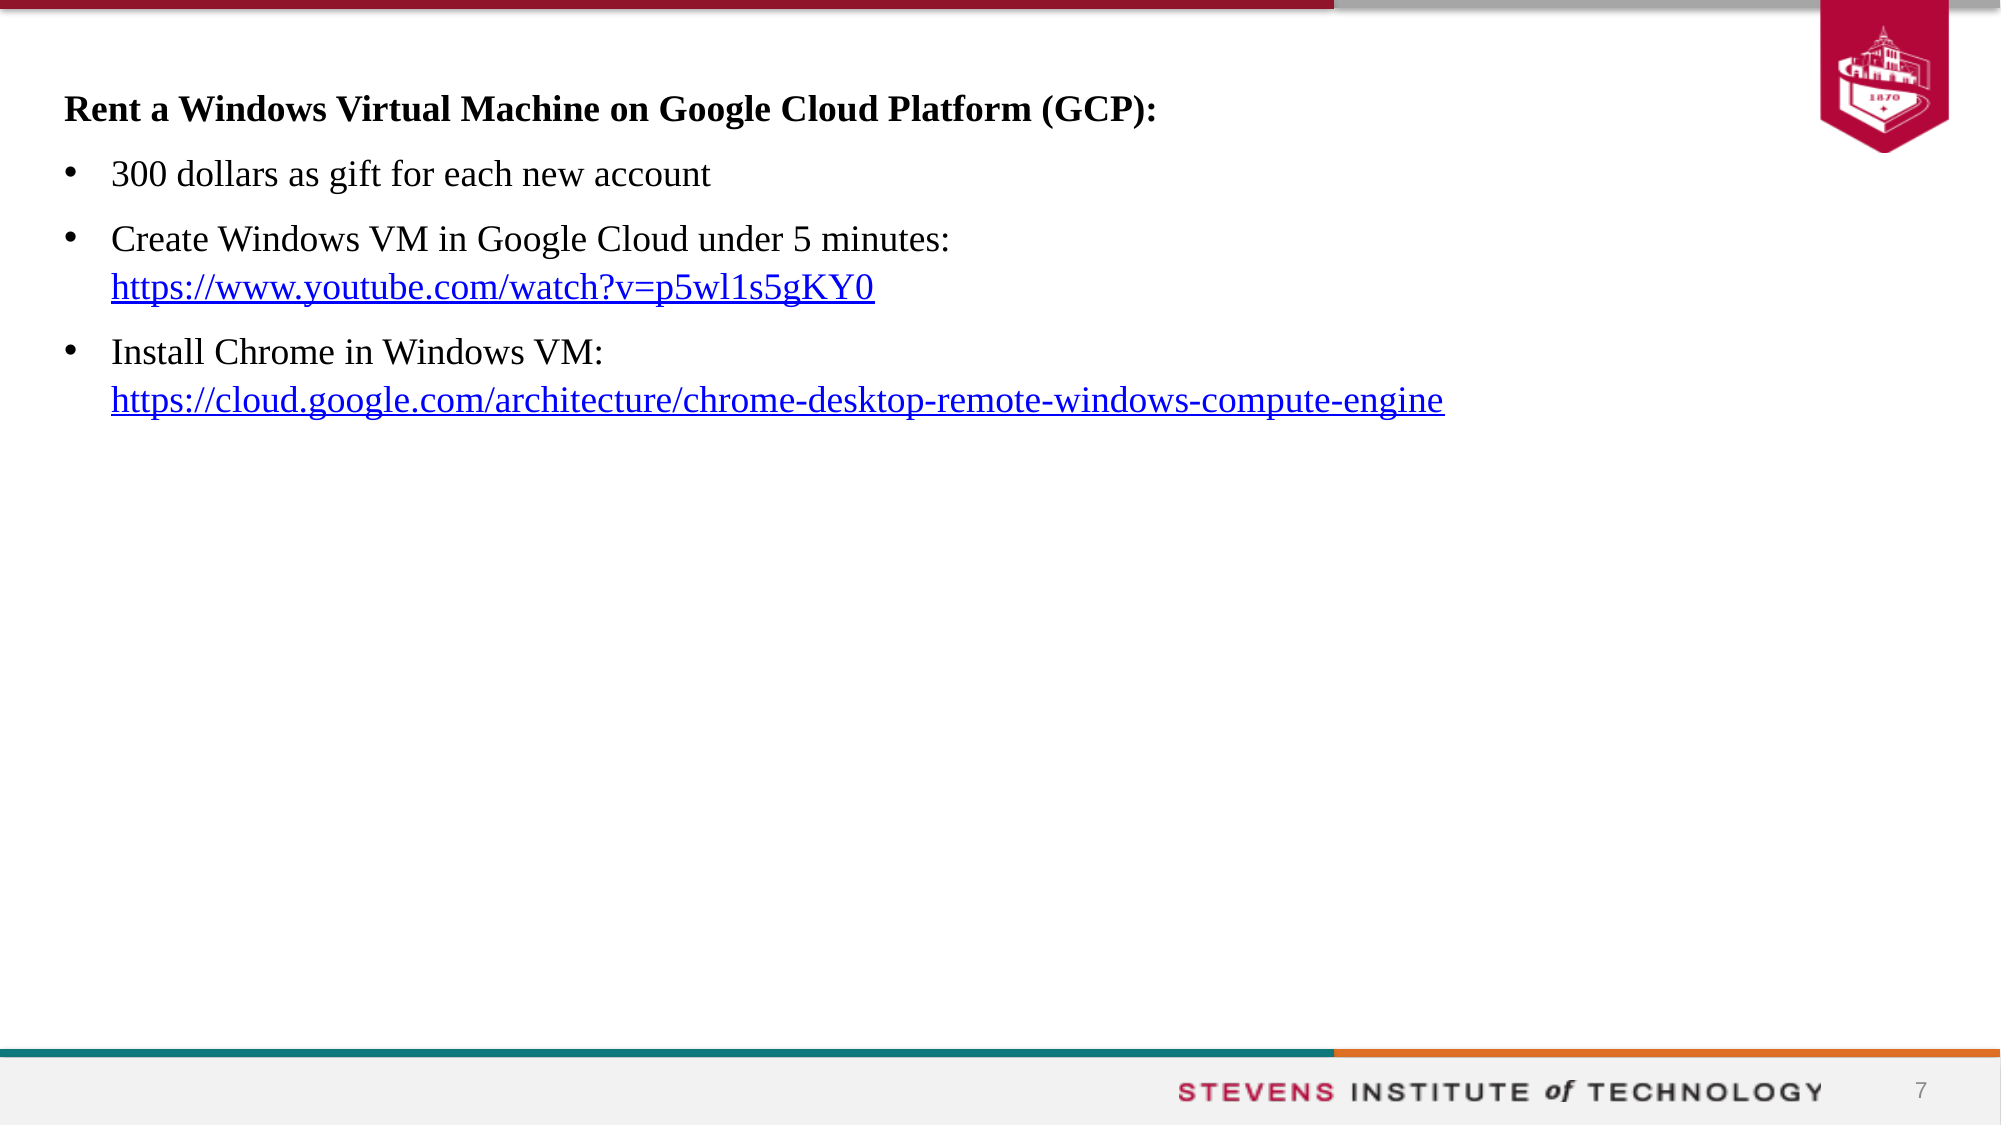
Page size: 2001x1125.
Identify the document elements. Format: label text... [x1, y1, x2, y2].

text_box Rent a Windows Virtual Machine on Google Cloud Platform (GCP): 300 dollars as gift for each new account Create Windows VM in Google Cloud under 5 minutes: https://www.youtube.com/watch?v=p5wl1s5gKY0 Install Chrome in Windows VM: https://cloud.google.com/architecture/chrome-desktop-remote-windows-compute-engine [49, 73, 1951, 1069]
slide_number 7 [1869, 1059, 1974, 1120]
